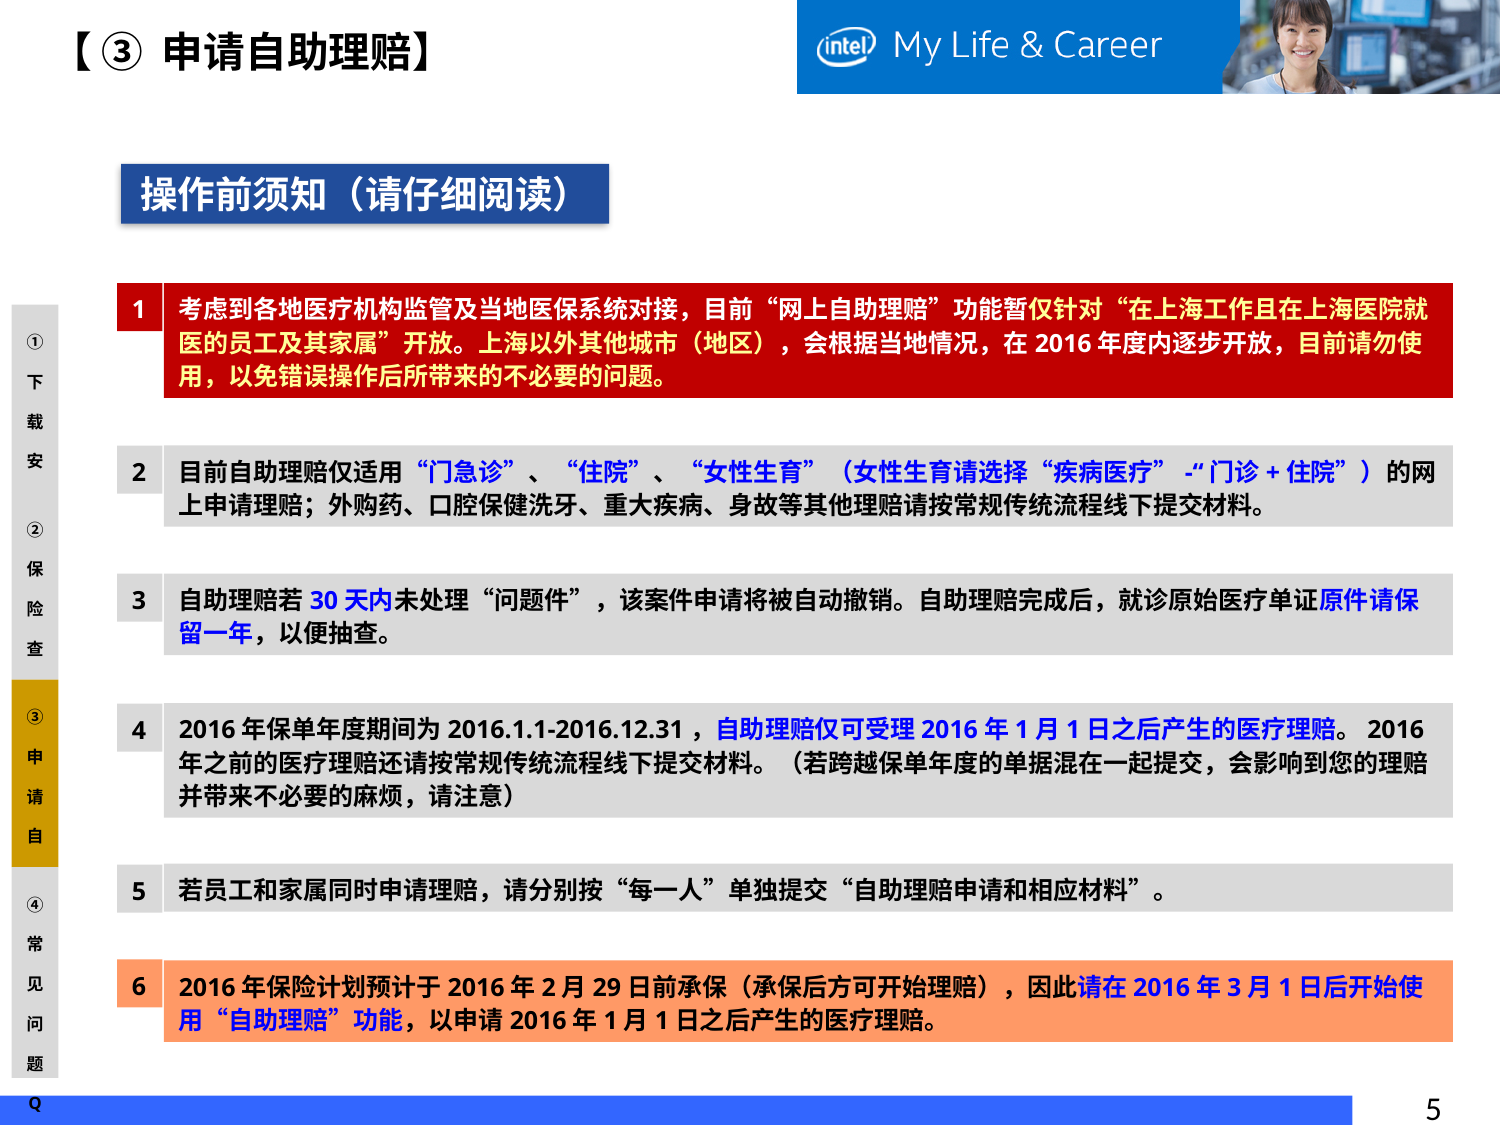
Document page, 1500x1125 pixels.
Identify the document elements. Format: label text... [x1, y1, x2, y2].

text_box 考虑到各地医疗机构监管及当地医保系统对接，目前“网上自助理赔”功能暂仅针对“在上海工作且在上海医院就医的员工及其家属”开放。上海以外其他城市（地区），会根据当地情况，在2016年度内逐步开放，目前请勿使用，以免错误操作后所带来的不必要的问题。 [163, 283, 1453, 398]
text_box 2 [117, 445, 163, 494]
text_box 2016年保单年度期间为2016.1.1-2016.12.31，自助理赔仅可受理2016年1月1日之后产生的医疗理赔。2016年之前的医疗理赔还请按常规传统流程线下提交材料。（若跨越保单年度的单据混在一起提交，会影响到您的理赔并带来不必要的麻烦，请注意） [163, 703, 1453, 818]
text_box 操作前须知（请仔细阅读） [121, 163, 610, 224]
text_box 1 [117, 283, 163, 332]
text_box 自助理赔若30天内未处理“问题件”，该案件申请将被自动撤销。自助理赔完成后，就诊原始医疗单证原件请保留一年，以便抽查。 [163, 573, 1453, 656]
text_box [11, 304, 59, 1079]
text_box 5 [117, 864, 163, 913]
picture [796, 0, 1500, 94]
text_box 6 [117, 959, 163, 1008]
text_box 5 [1410, 1079, 1471, 1125]
text_box 2016年保险计划预计于2016年2月29日前承保（承保后方可开始理赔），因此请在2016年3月1日后开始使用“自助理赔”功能，以申请2016年1月1日之后产生的医疗理赔。 [163, 960, 1453, 1042]
text_box [0, 1093, 1354, 1125]
text_box 【 ③ 申请自助理赔】 [35, 17, 762, 83]
text_box 若员工和家属同时申请理赔，请分别按“每一人”单独提交“自助理赔申请和相应材料”。 [163, 863, 1453, 912]
text_box 4 [117, 703, 163, 752]
text_box 目前自助理赔仅适用“门急诊”、“住院”、“女性生育”（女性生育请选择“疾病医疗”-“门诊+住院”）的网上申请理赔；外购药、口腔保健洗牙、重大疾病、身故等其他理赔请按常规传统流程线下提交材料。 [163, 445, 1453, 527]
text_box 3 [117, 573, 163, 622]
